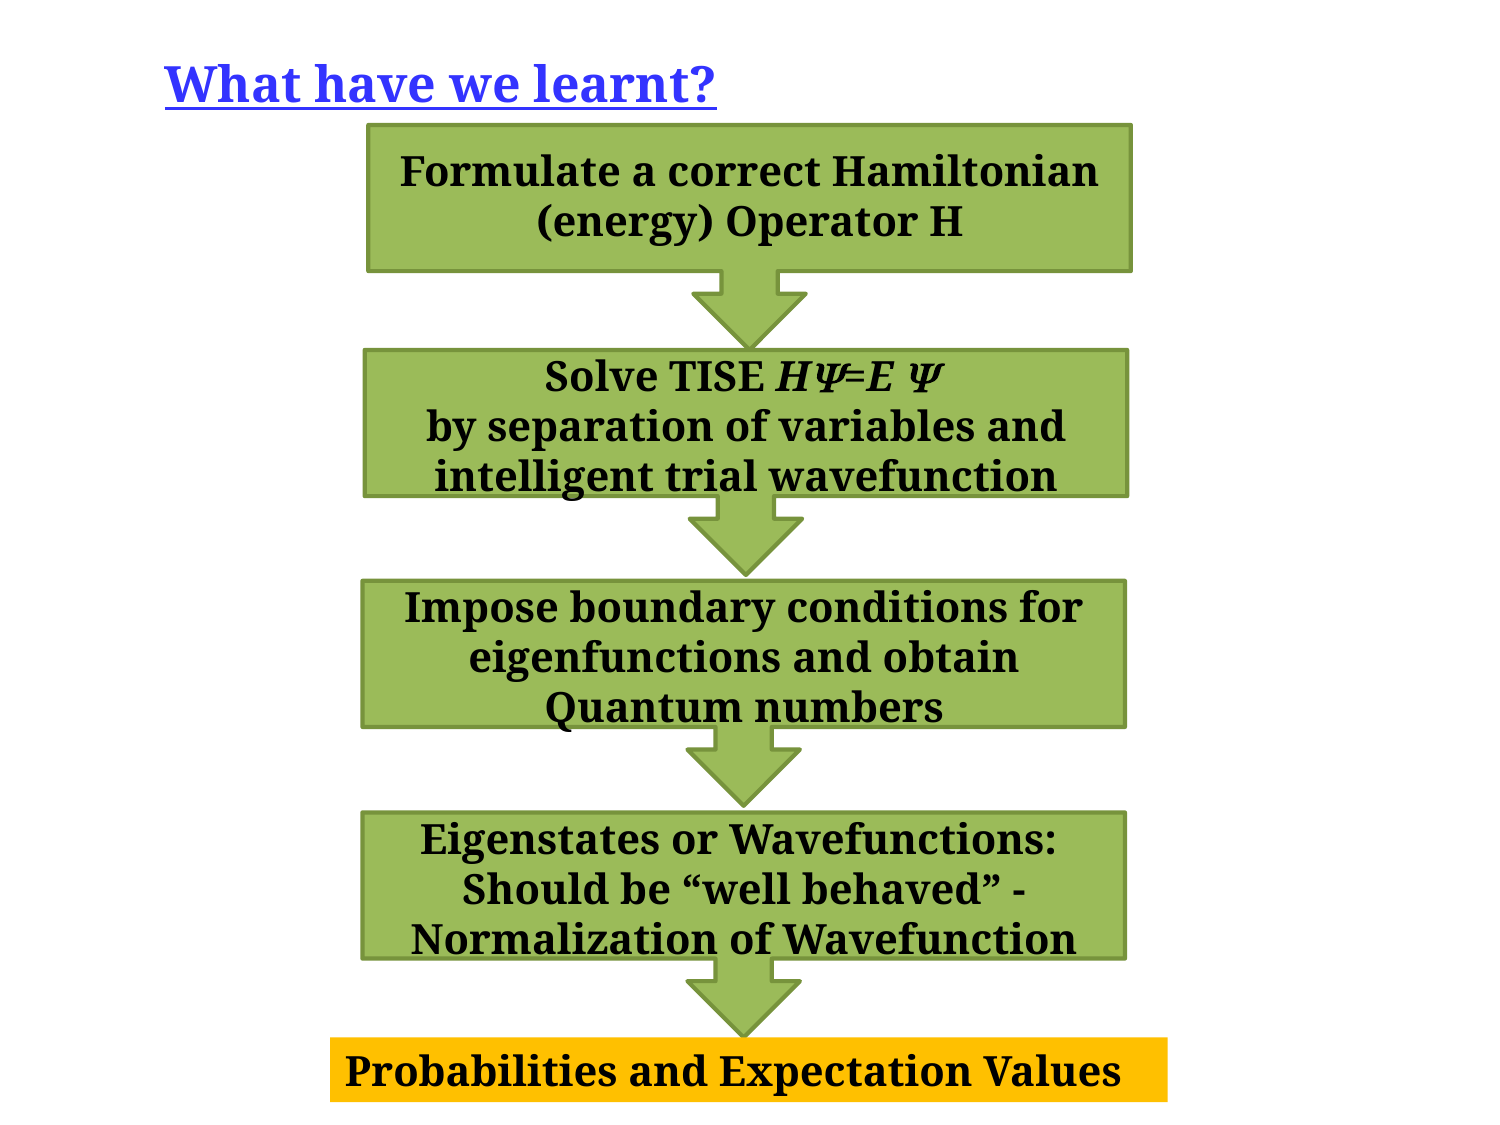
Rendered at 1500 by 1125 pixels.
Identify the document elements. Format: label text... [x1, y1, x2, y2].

text_box [685, 970, 802, 1037]
text_box Probabilities and Expectation Values [330, 1037, 1168, 1103]
text_box [360, 810, 369, 961]
text_box Formulate a correct Hamiltonian (energy) Operator H [374, 137, 1125, 253]
text_box [362, 347, 371, 499]
text_box What have we learnt? [150, 45, 1450, 121]
text_box [687, 508, 805, 573]
text_box [366, 122, 1133, 342]
text_box [1119, 810, 1128, 961]
text_box Eigenstates or Wavefunctions: Should be “well behaved” - Normalization of Wavefunction [369, 805, 1119, 970]
text_box [1122, 347, 1130, 499]
text_box [360, 578, 369, 730]
text_box [1119, 578, 1128, 730]
text_box Solve TISE H=E  by separation of variables and intelligent trial wavefunction [371, 342, 1122, 508]
text_box [685, 739, 802, 805]
text_box Impose boundary conditions for eigenfunctions and obtain Quantum numbers [369, 573, 1119, 739]
